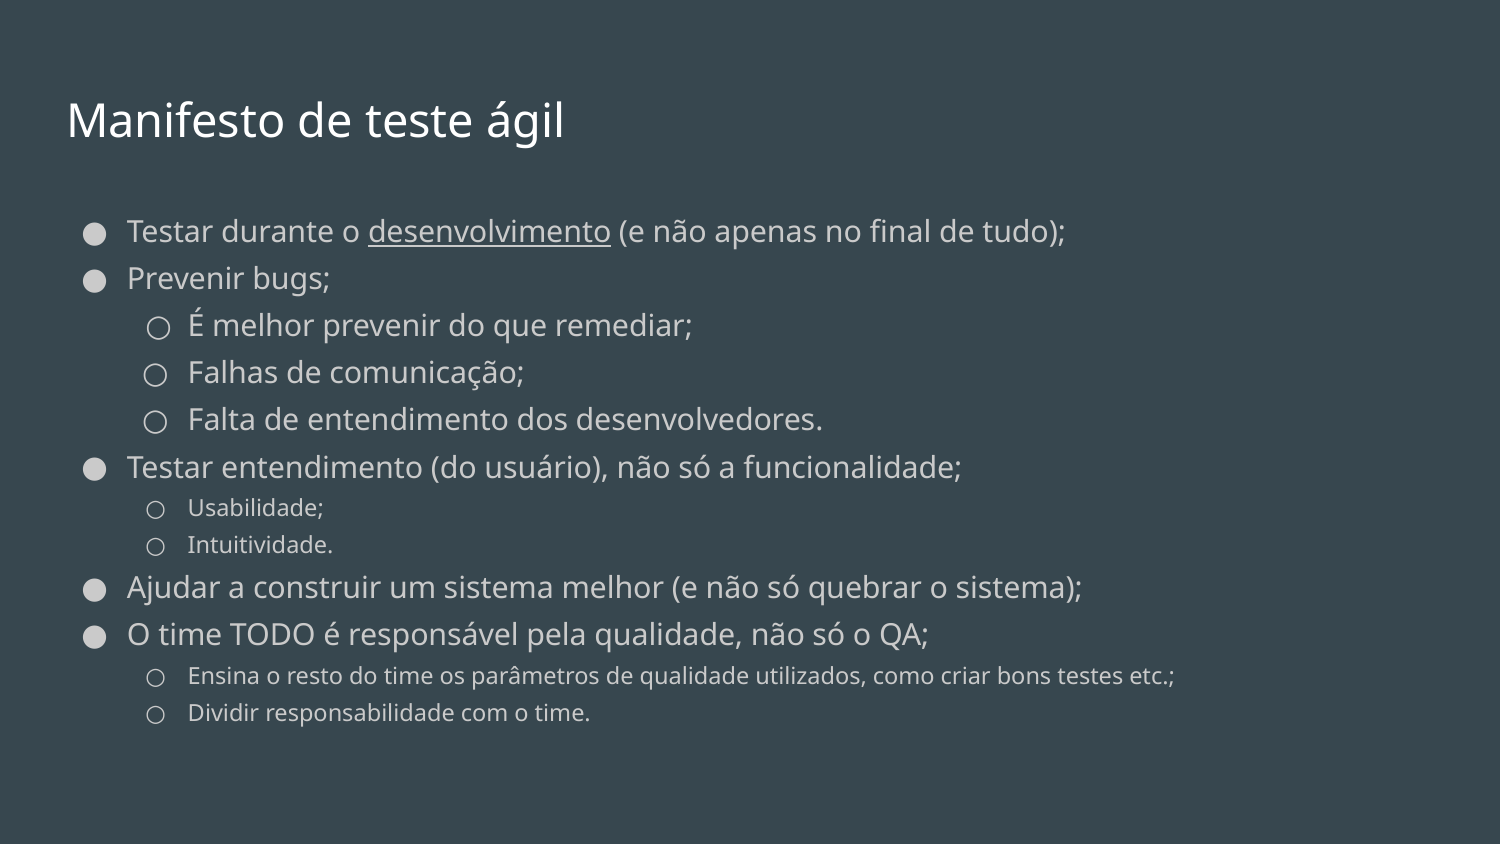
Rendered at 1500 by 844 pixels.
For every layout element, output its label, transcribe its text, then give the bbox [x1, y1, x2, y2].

title Manifesto de teste ágil [51, 72, 1449, 167]
list Testar durante o desenvolvimento (e não apenas no final de tudo); Prevenir bugs; É melhor prevenir do que remediar; Falhas de comunicação; Falta de entendimento dos desenvolvedores. Testar entendimento (do usuário), não só a funcionalidade; Usabilidade; Intuitividade. Ajudar a construir um sistema melhor (e não só quebrar o sistema); O time TODO é responsável pela qualidade, não só o QA; Ensina o resto do time os parâmetros de qualidade utilizados, como criar bons testes etc.; Dividir responsabilidade com o time. [51, 189, 1449, 750]
